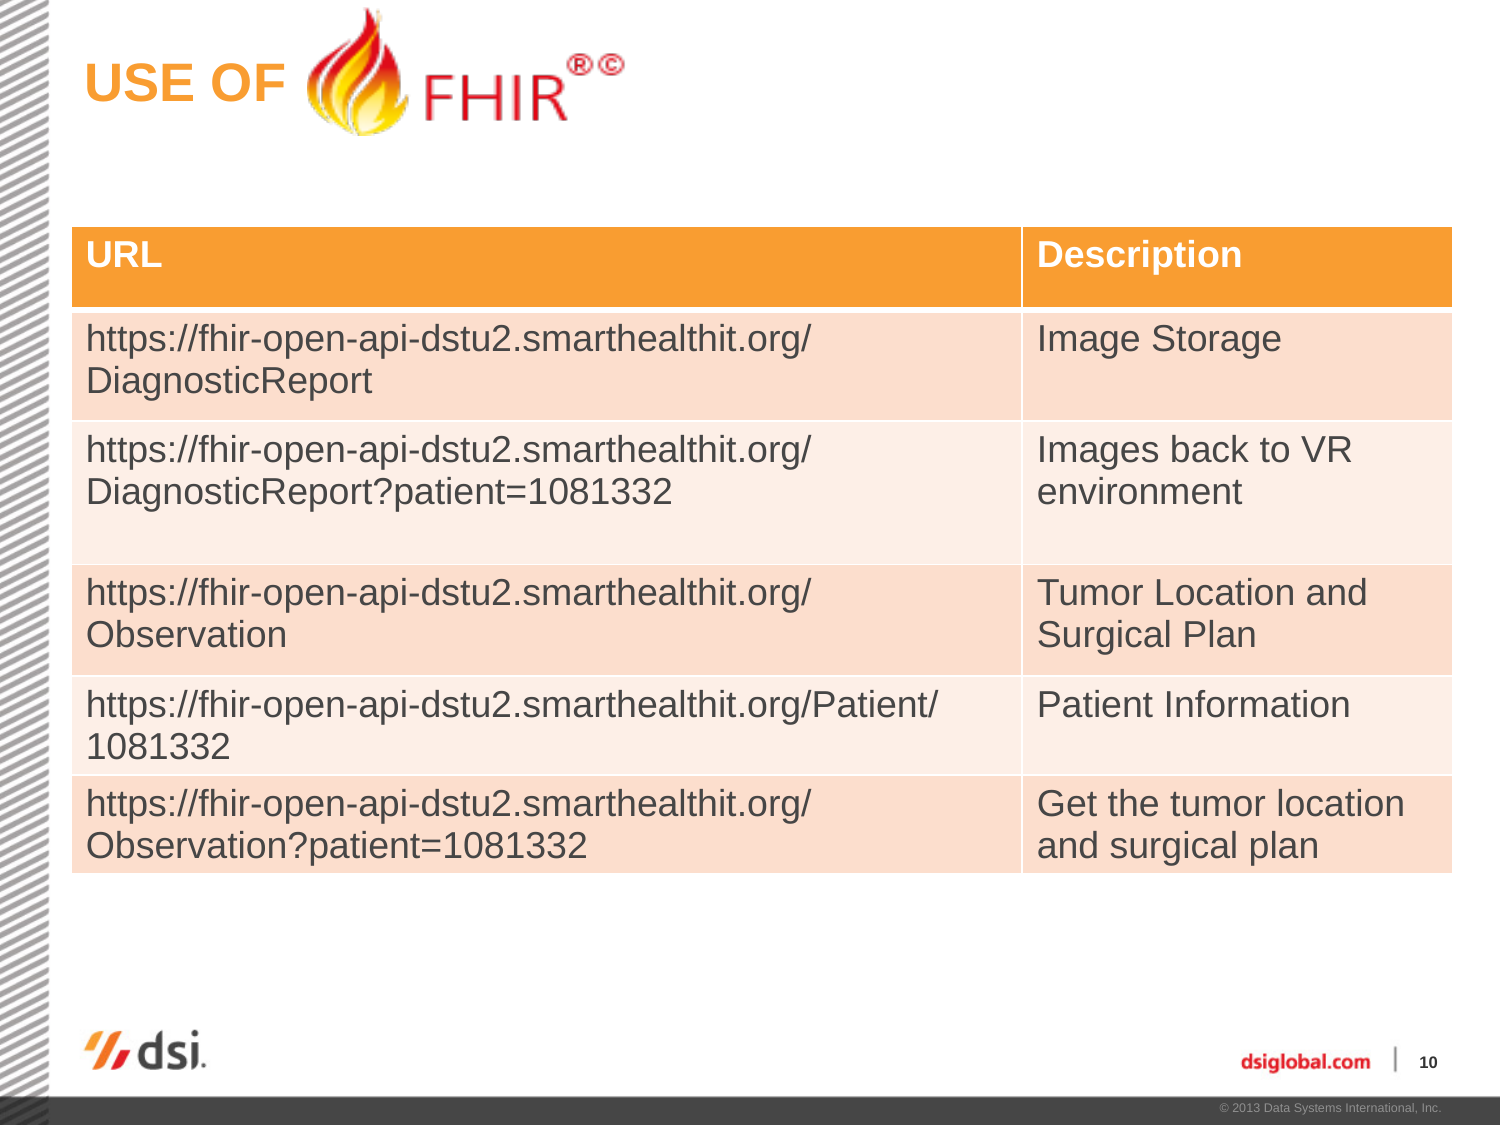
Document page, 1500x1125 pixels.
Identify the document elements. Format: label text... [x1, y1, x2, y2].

table_header URL [72, 227, 1021, 307]
table_cell https://fhir-open-api-dstu2.smarthealthit.org/DiagnosticReport [72, 313, 1021, 420]
table_cell https://fhir-open-api-dstu2.smarthealthit.org/Patient/1081332 [72, 677, 1021, 774]
title Use of [69, 47, 302, 136]
table_cell Get the tumor location and surgical plan [1023, 776, 1452, 873]
table_cell https://fhir-open-api-dstu2.smarthealthit.org/DiagnosticReport?patient=1081332 [72, 422, 1021, 564]
table_cell Tumor Location and Surgical Plan [1023, 565, 1452, 675]
table_cell https://fhir-open-api-dstu2.smarthealthit.org/Observation?patient=1081332 [72, 776, 1021, 873]
table_cell Patient Information [1023, 677, 1452, 774]
table_cell Image Storage [1023, 313, 1452, 420]
slide_number 10 [1102, 1032, 1453, 1092]
table_header Description [1023, 227, 1452, 307]
table_cell https://fhir-open-api-dstu2.smarthealthit.org/Observation [72, 565, 1021, 675]
table_cell Images back to VR environment [1023, 422, 1452, 564]
picture [0, 0, 1500, 1125]
